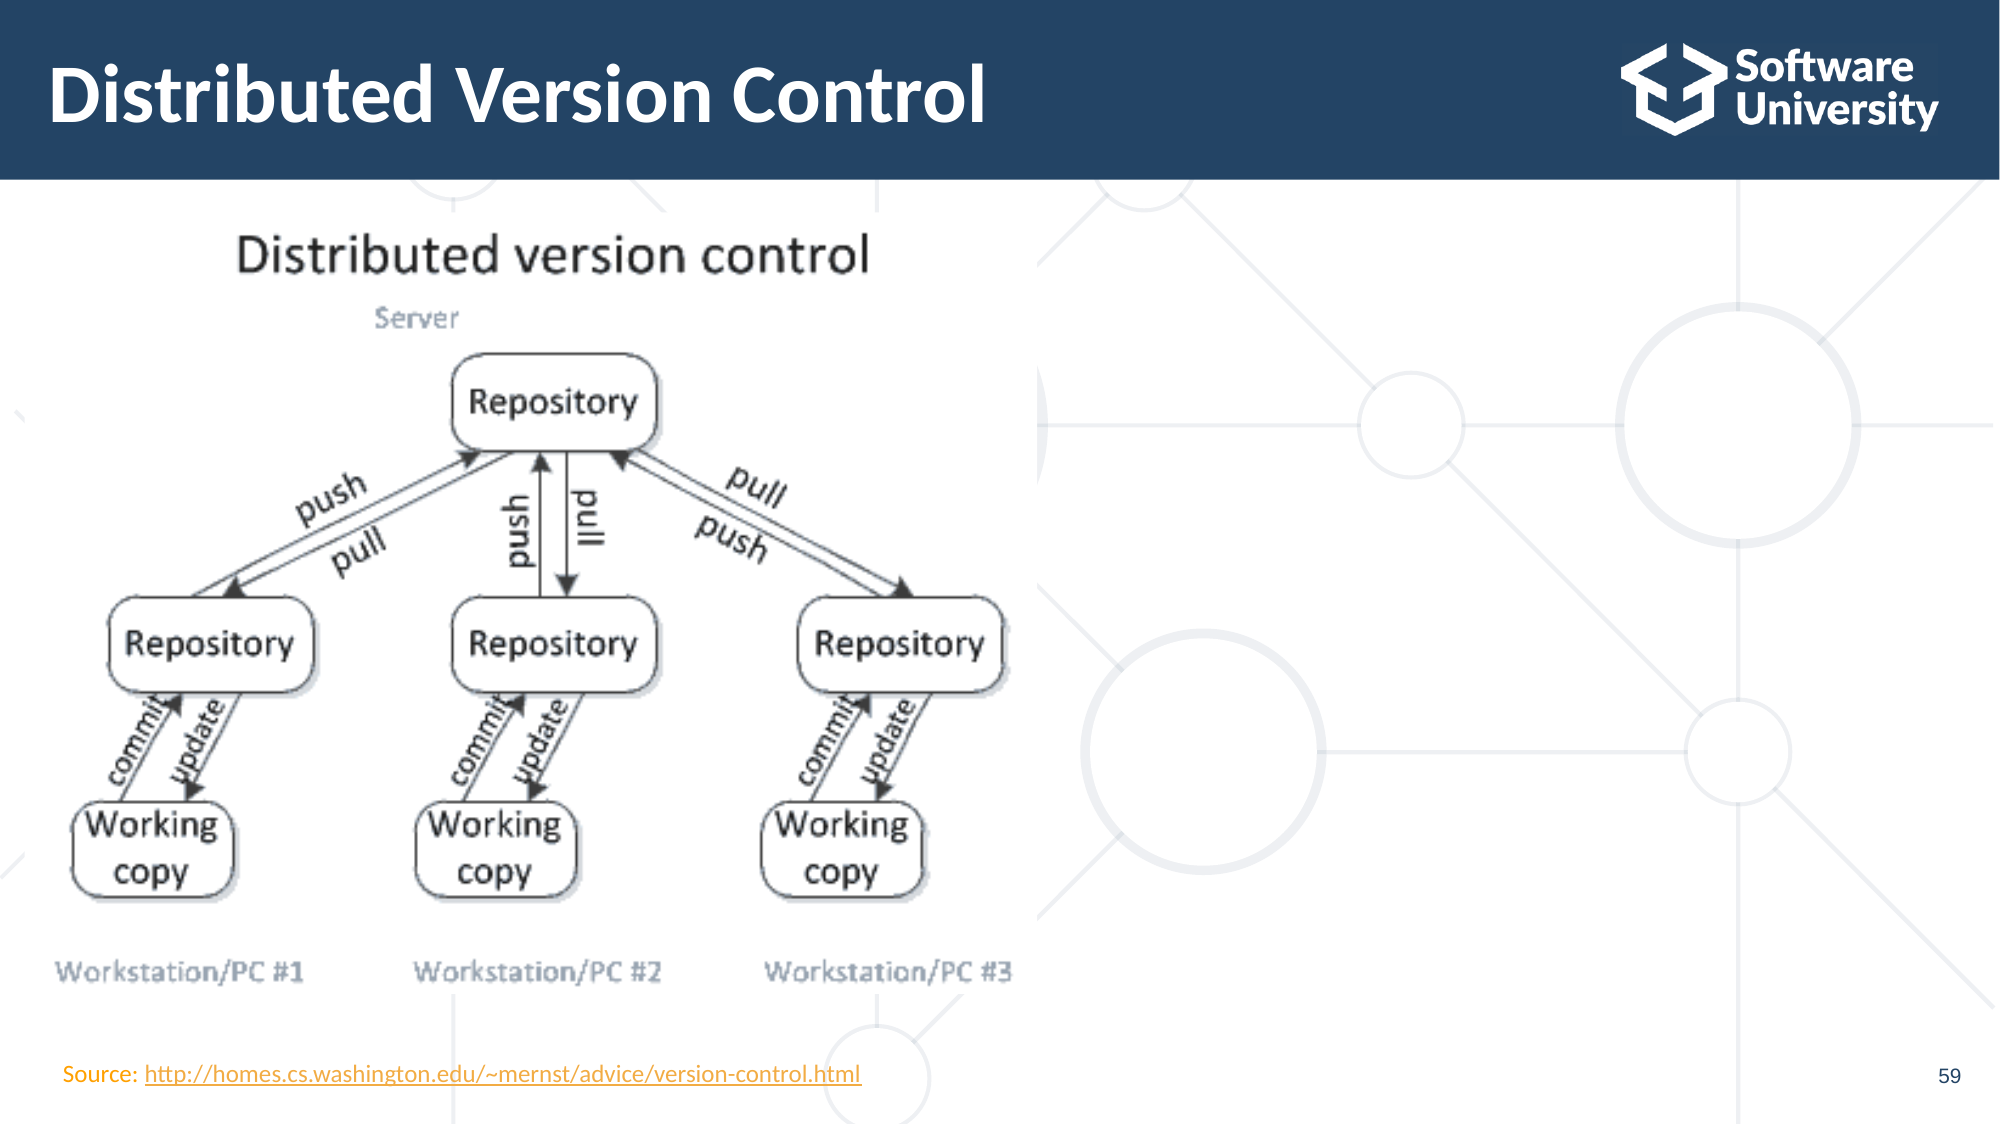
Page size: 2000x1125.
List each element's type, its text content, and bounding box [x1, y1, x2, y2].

title Distributed Version Control [31, 16, 1591, 162]
slide_number 59 [1896, 1049, 1968, 1101]
picture [24, 212, 1038, 995]
picture [1621, 43, 1939, 136]
text_box Source: http://homes.cs.washington.edu/~mernst/advice/version-control.html [48, 1050, 878, 1095]
